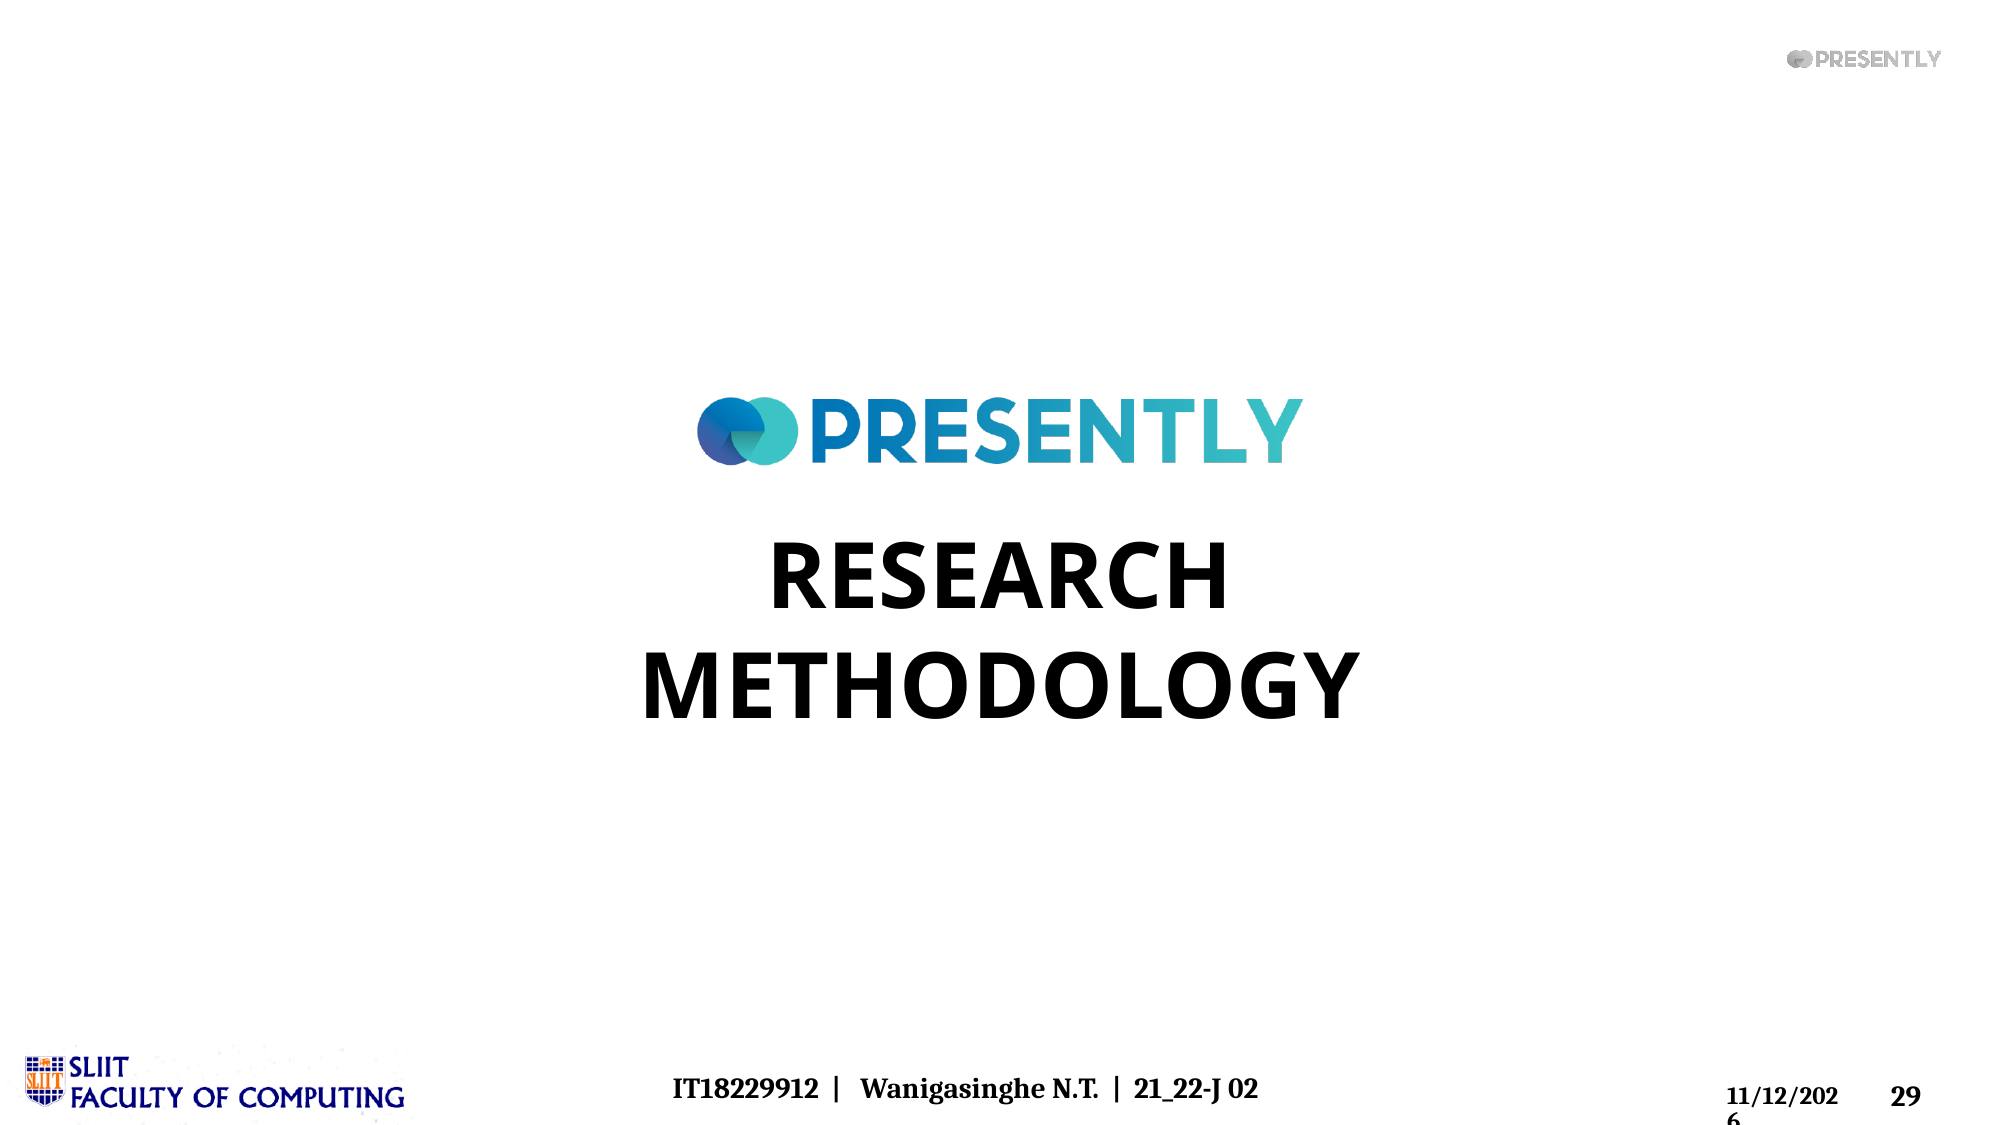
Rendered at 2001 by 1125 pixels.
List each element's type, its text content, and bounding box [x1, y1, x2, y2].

picture [525, 331, 1475, 513]
text_box IT18229912 | Wanigasinghe N.T. | 21_22-J 02 [657, 1062, 1408, 1125]
picture [0, 1045, 413, 1125]
picture [1742, 0, 1986, 180]
title RESEARCH METHODOLOGY [381, 562, 1619, 692]
